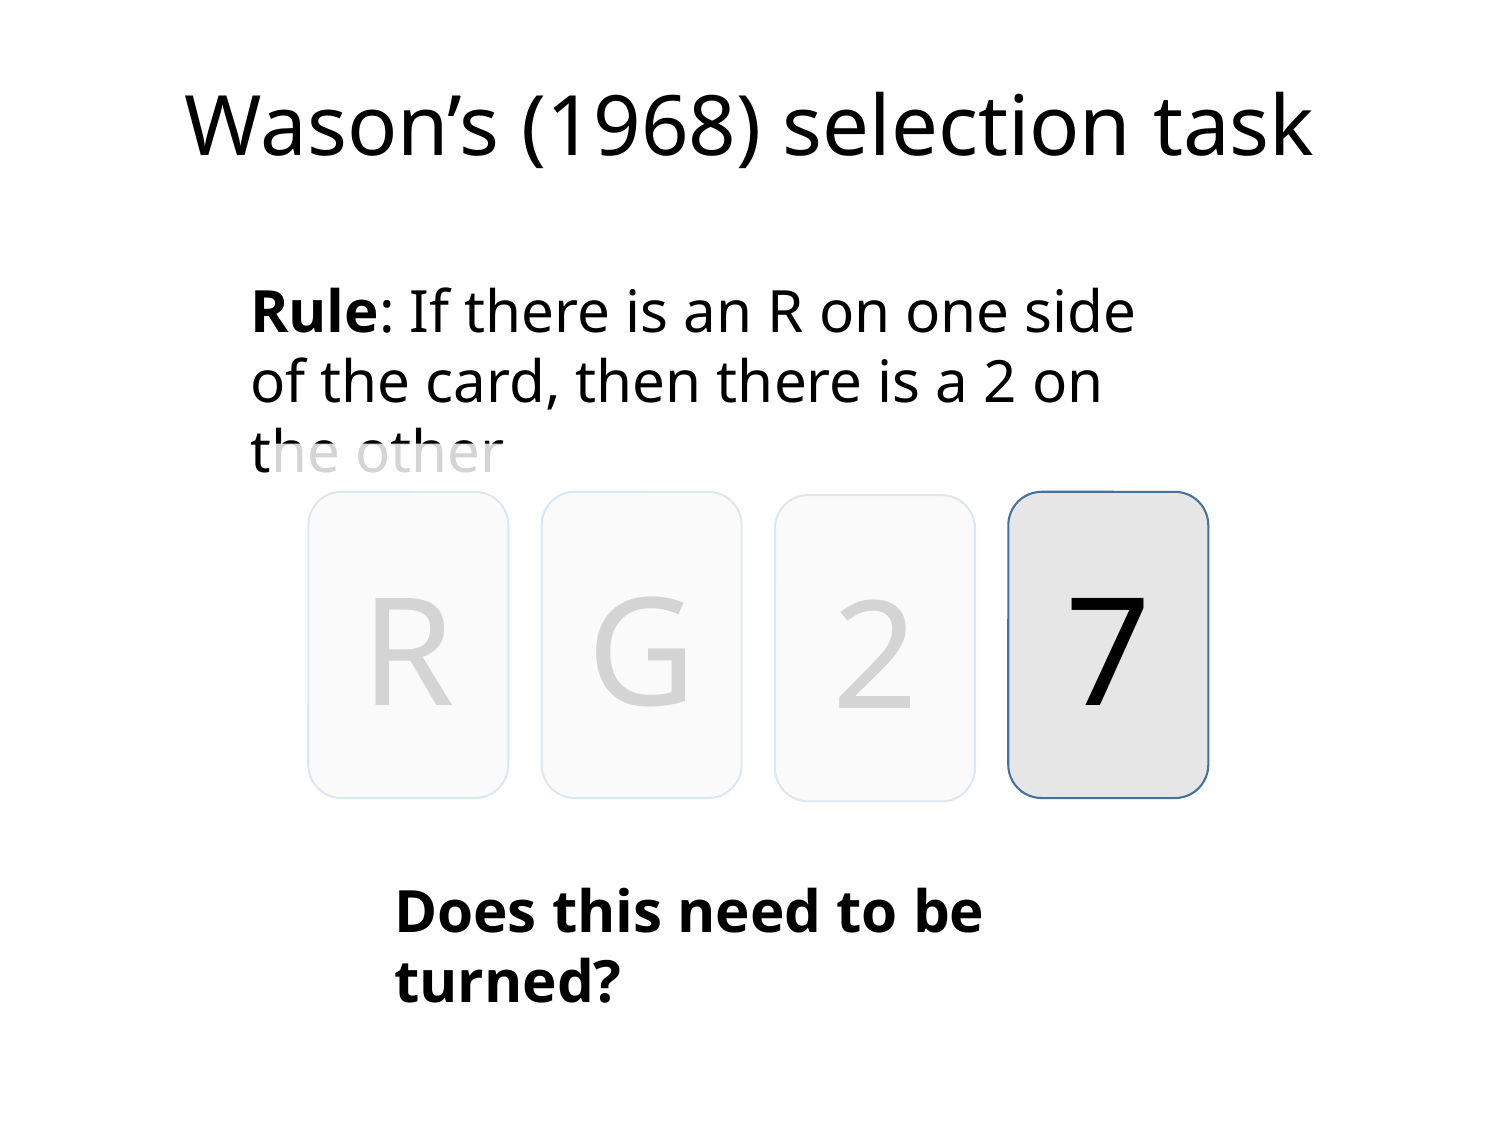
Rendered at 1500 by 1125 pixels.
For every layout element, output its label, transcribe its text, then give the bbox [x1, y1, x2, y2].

title Wason’s (1968) selection task [103, 59, 1397, 198]
text_box Rule: If there is an R on one side of the card, then there is a 2 on the other [235, 266, 1209, 492]
text_box [268, 442, 994, 833]
text_box Does this need to be turned? [379, 866, 1227, 1022]
text_box 7 [1007, 490, 1210, 800]
